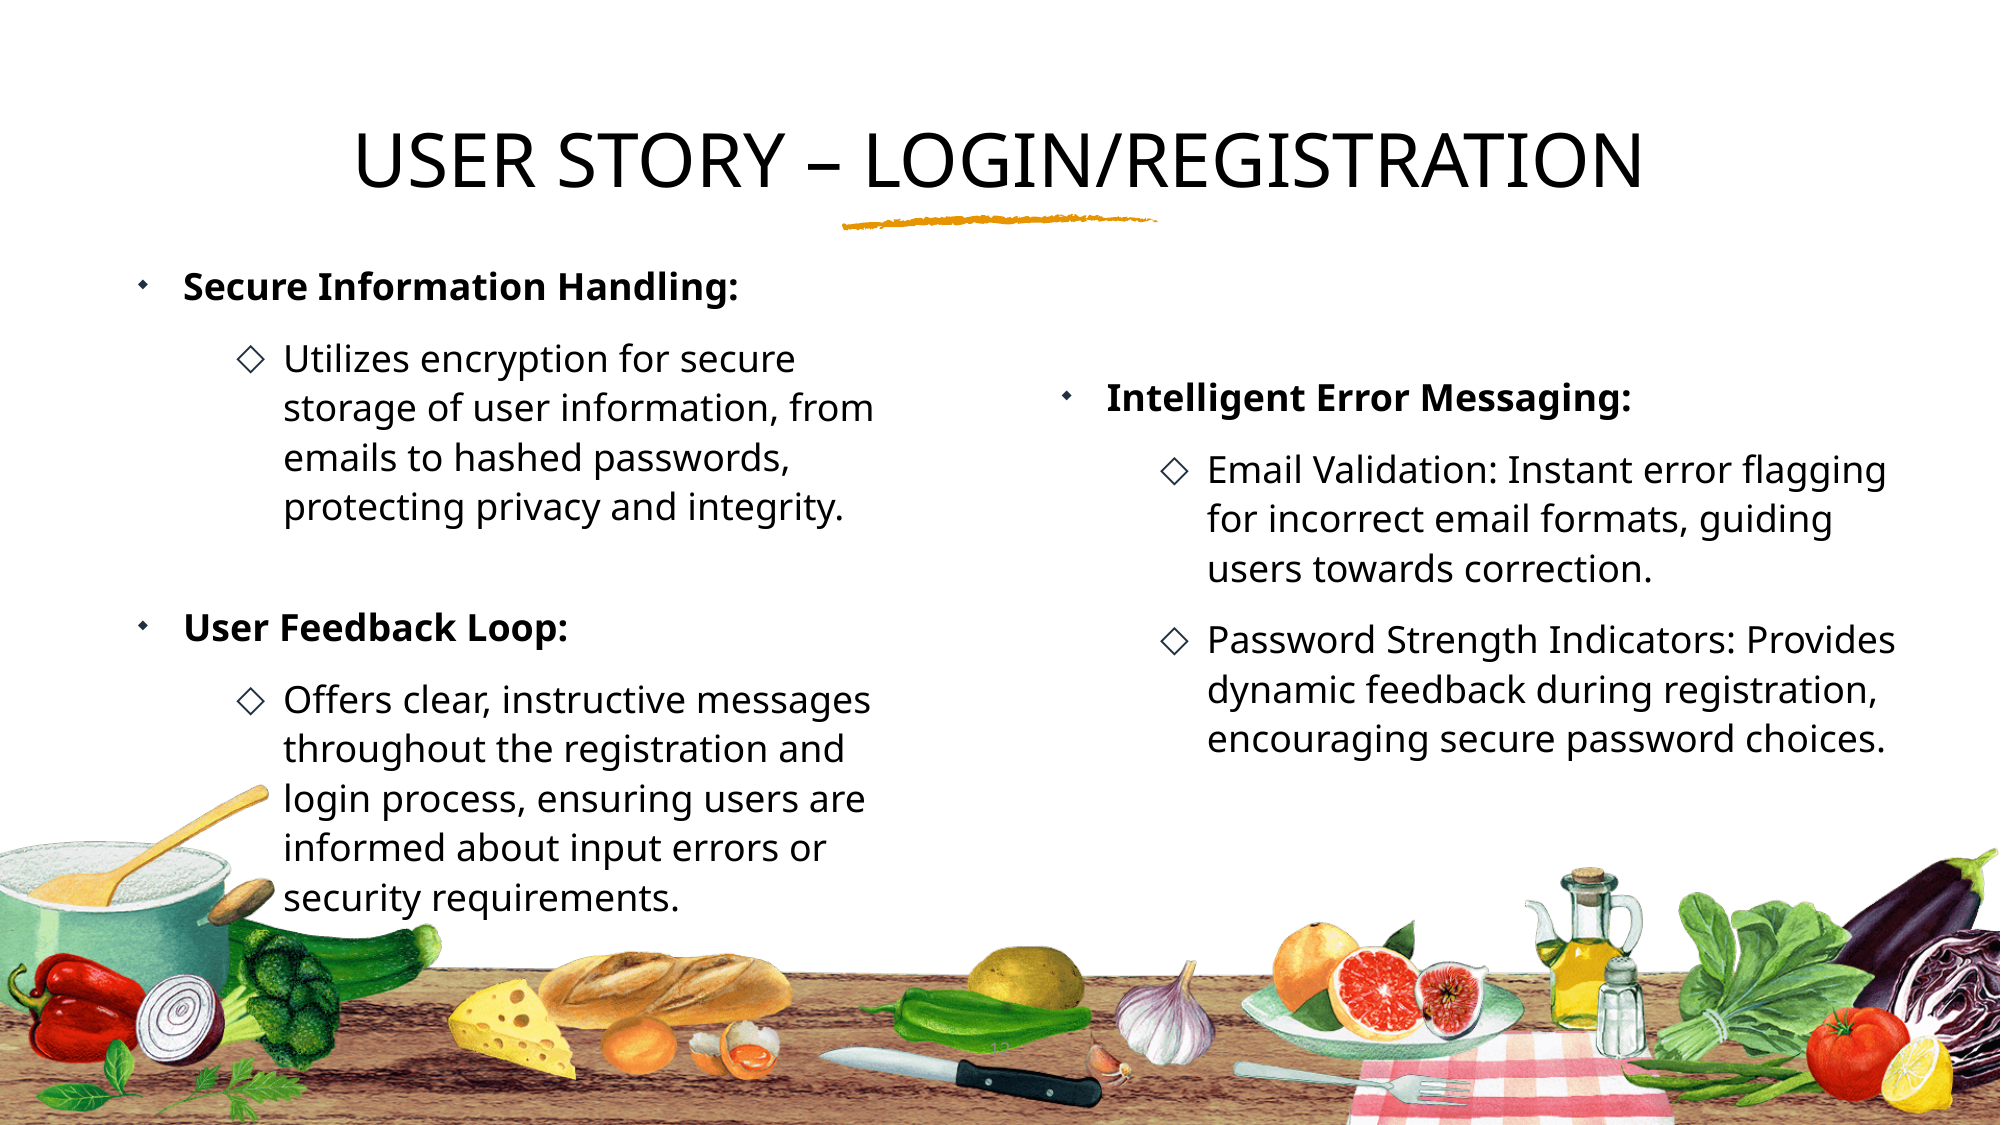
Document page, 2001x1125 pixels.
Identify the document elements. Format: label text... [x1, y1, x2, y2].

text_box Intelligent Error Messaging: Email Validation: Instant error flagging for incorrect email formats, guiding users towards correction. Password Strength Indicators: Provides dynamic feedback during registration, encouraging secure password choices. [1059, 307, 1899, 873]
title USER STORY – LOGIN/REGISTRATION [236, 116, 1764, 203]
picture [0, 784, 2000, 1125]
text_box Secure Information Handling: Utilizes encryption for secure storage of user information, from emails to hashed passwords, protecting privacy and integrity. User Feedback Loop: Offers clear, instructive messages throughout the registration and login process, ensuring users are informed about input errors or security requirements. [136, 342, 940, 907]
slide_number 12 [939, 976, 1060, 1125]
